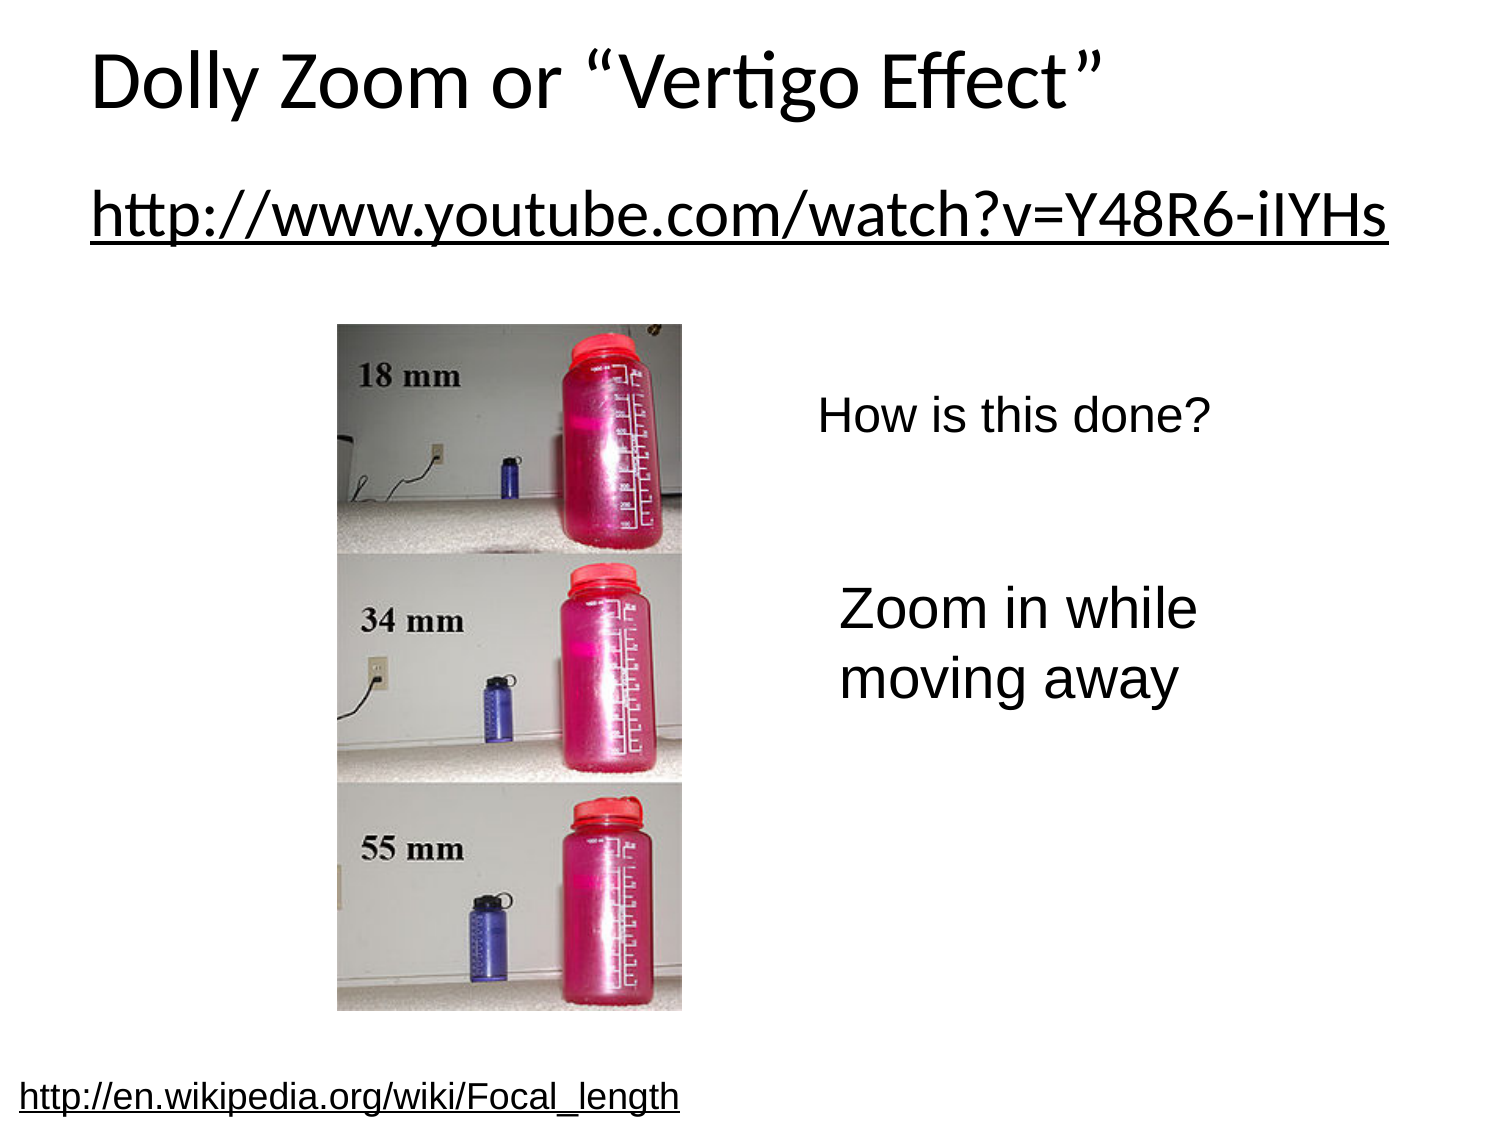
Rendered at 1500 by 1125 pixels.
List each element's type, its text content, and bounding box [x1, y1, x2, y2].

title Dolly Zoom or “Vertigo Effect” [74, 0, 1426, 151]
text_box Zoom in while moving away [824, 562, 1350, 718]
text_box How is this done? [802, 374, 1227, 450]
text_box http://en.wikipedia.org/wiki/Focal_length [4, 1064, 696, 1125]
picture [337, 324, 682, 1012]
list http://www.youtube.com/watch?v=Y48R6-iIYHs [74, 162, 1426, 1006]
